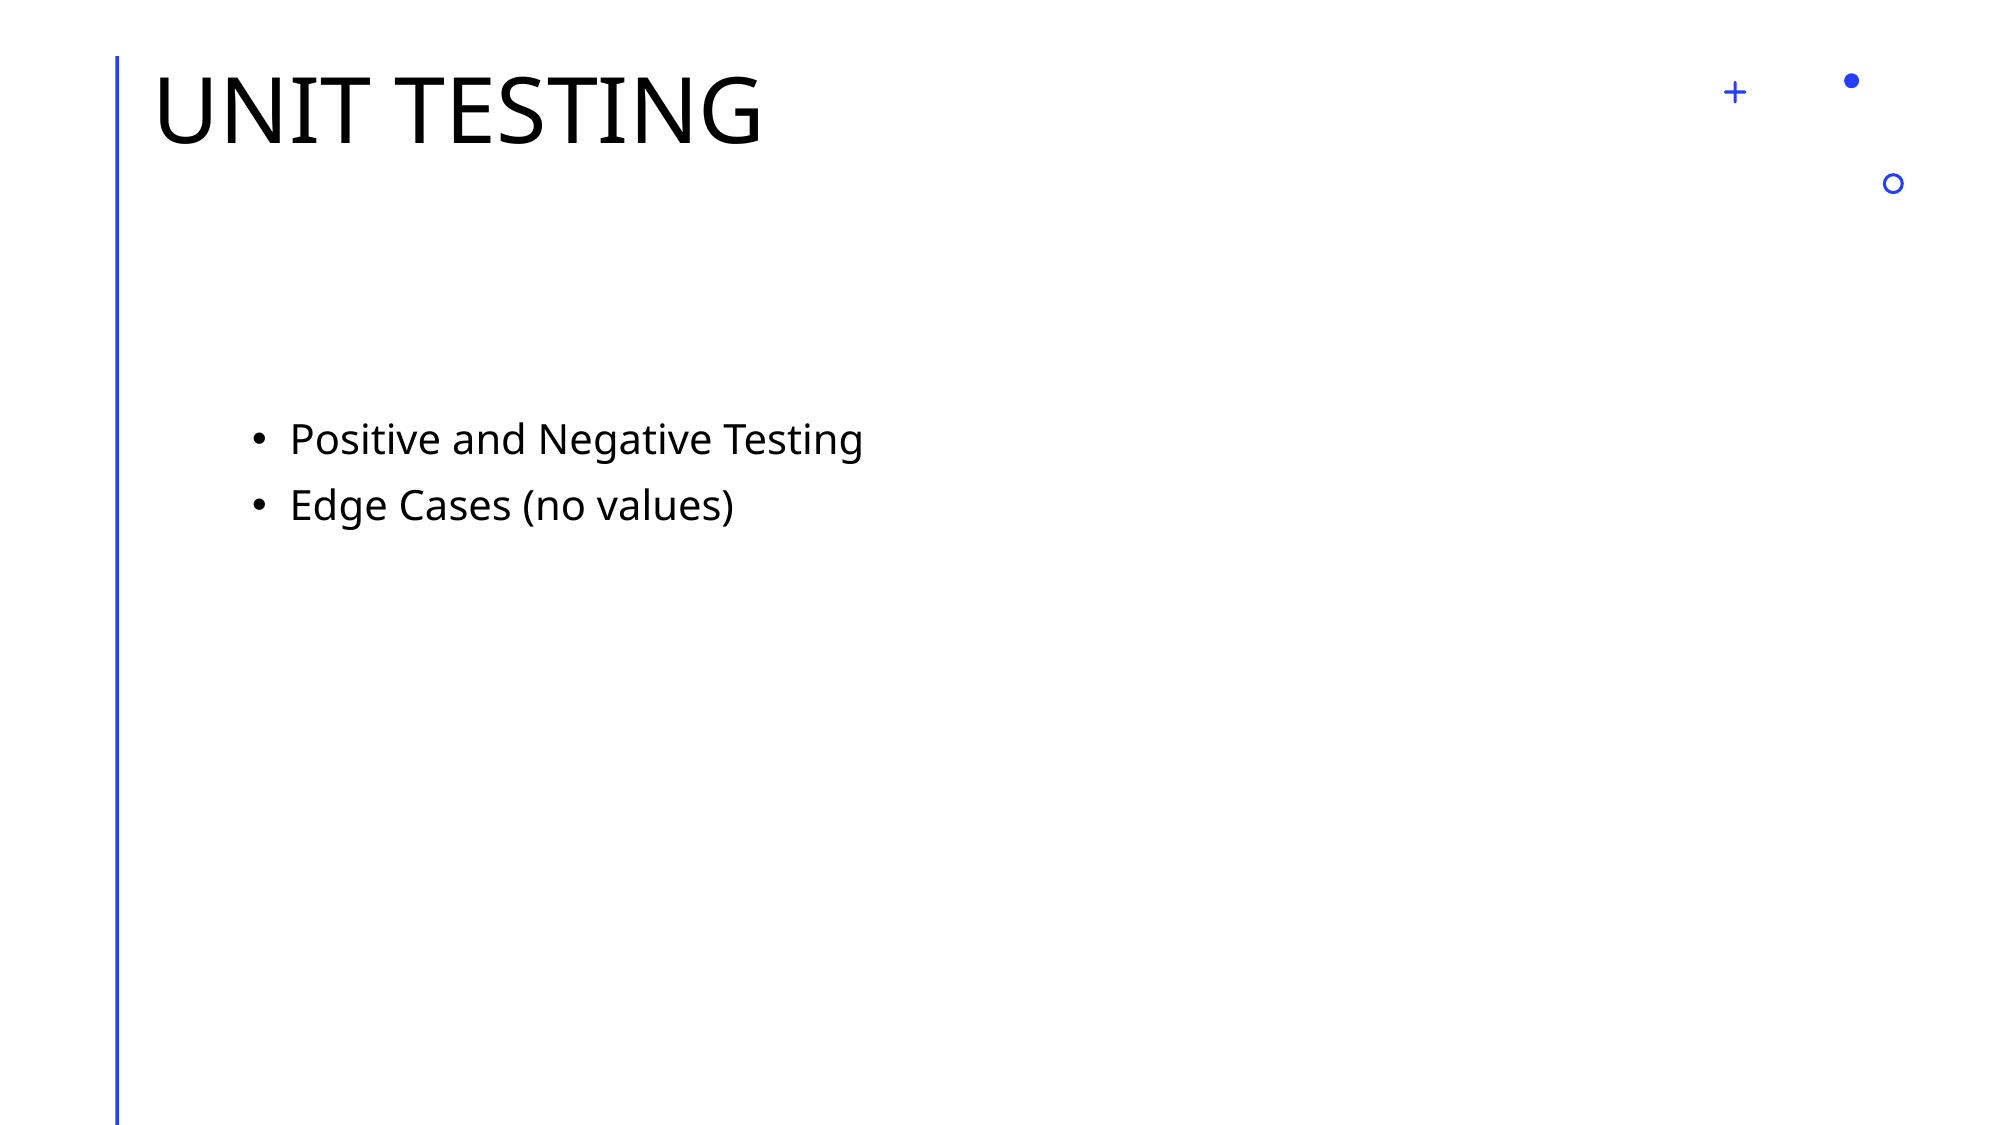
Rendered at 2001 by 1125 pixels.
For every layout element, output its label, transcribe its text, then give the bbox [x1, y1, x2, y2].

list Positive and Negative Testing Edge Cases (no values) [236, 410, 984, 1016]
title UNIT TESTING [137, 59, 1863, 278]
